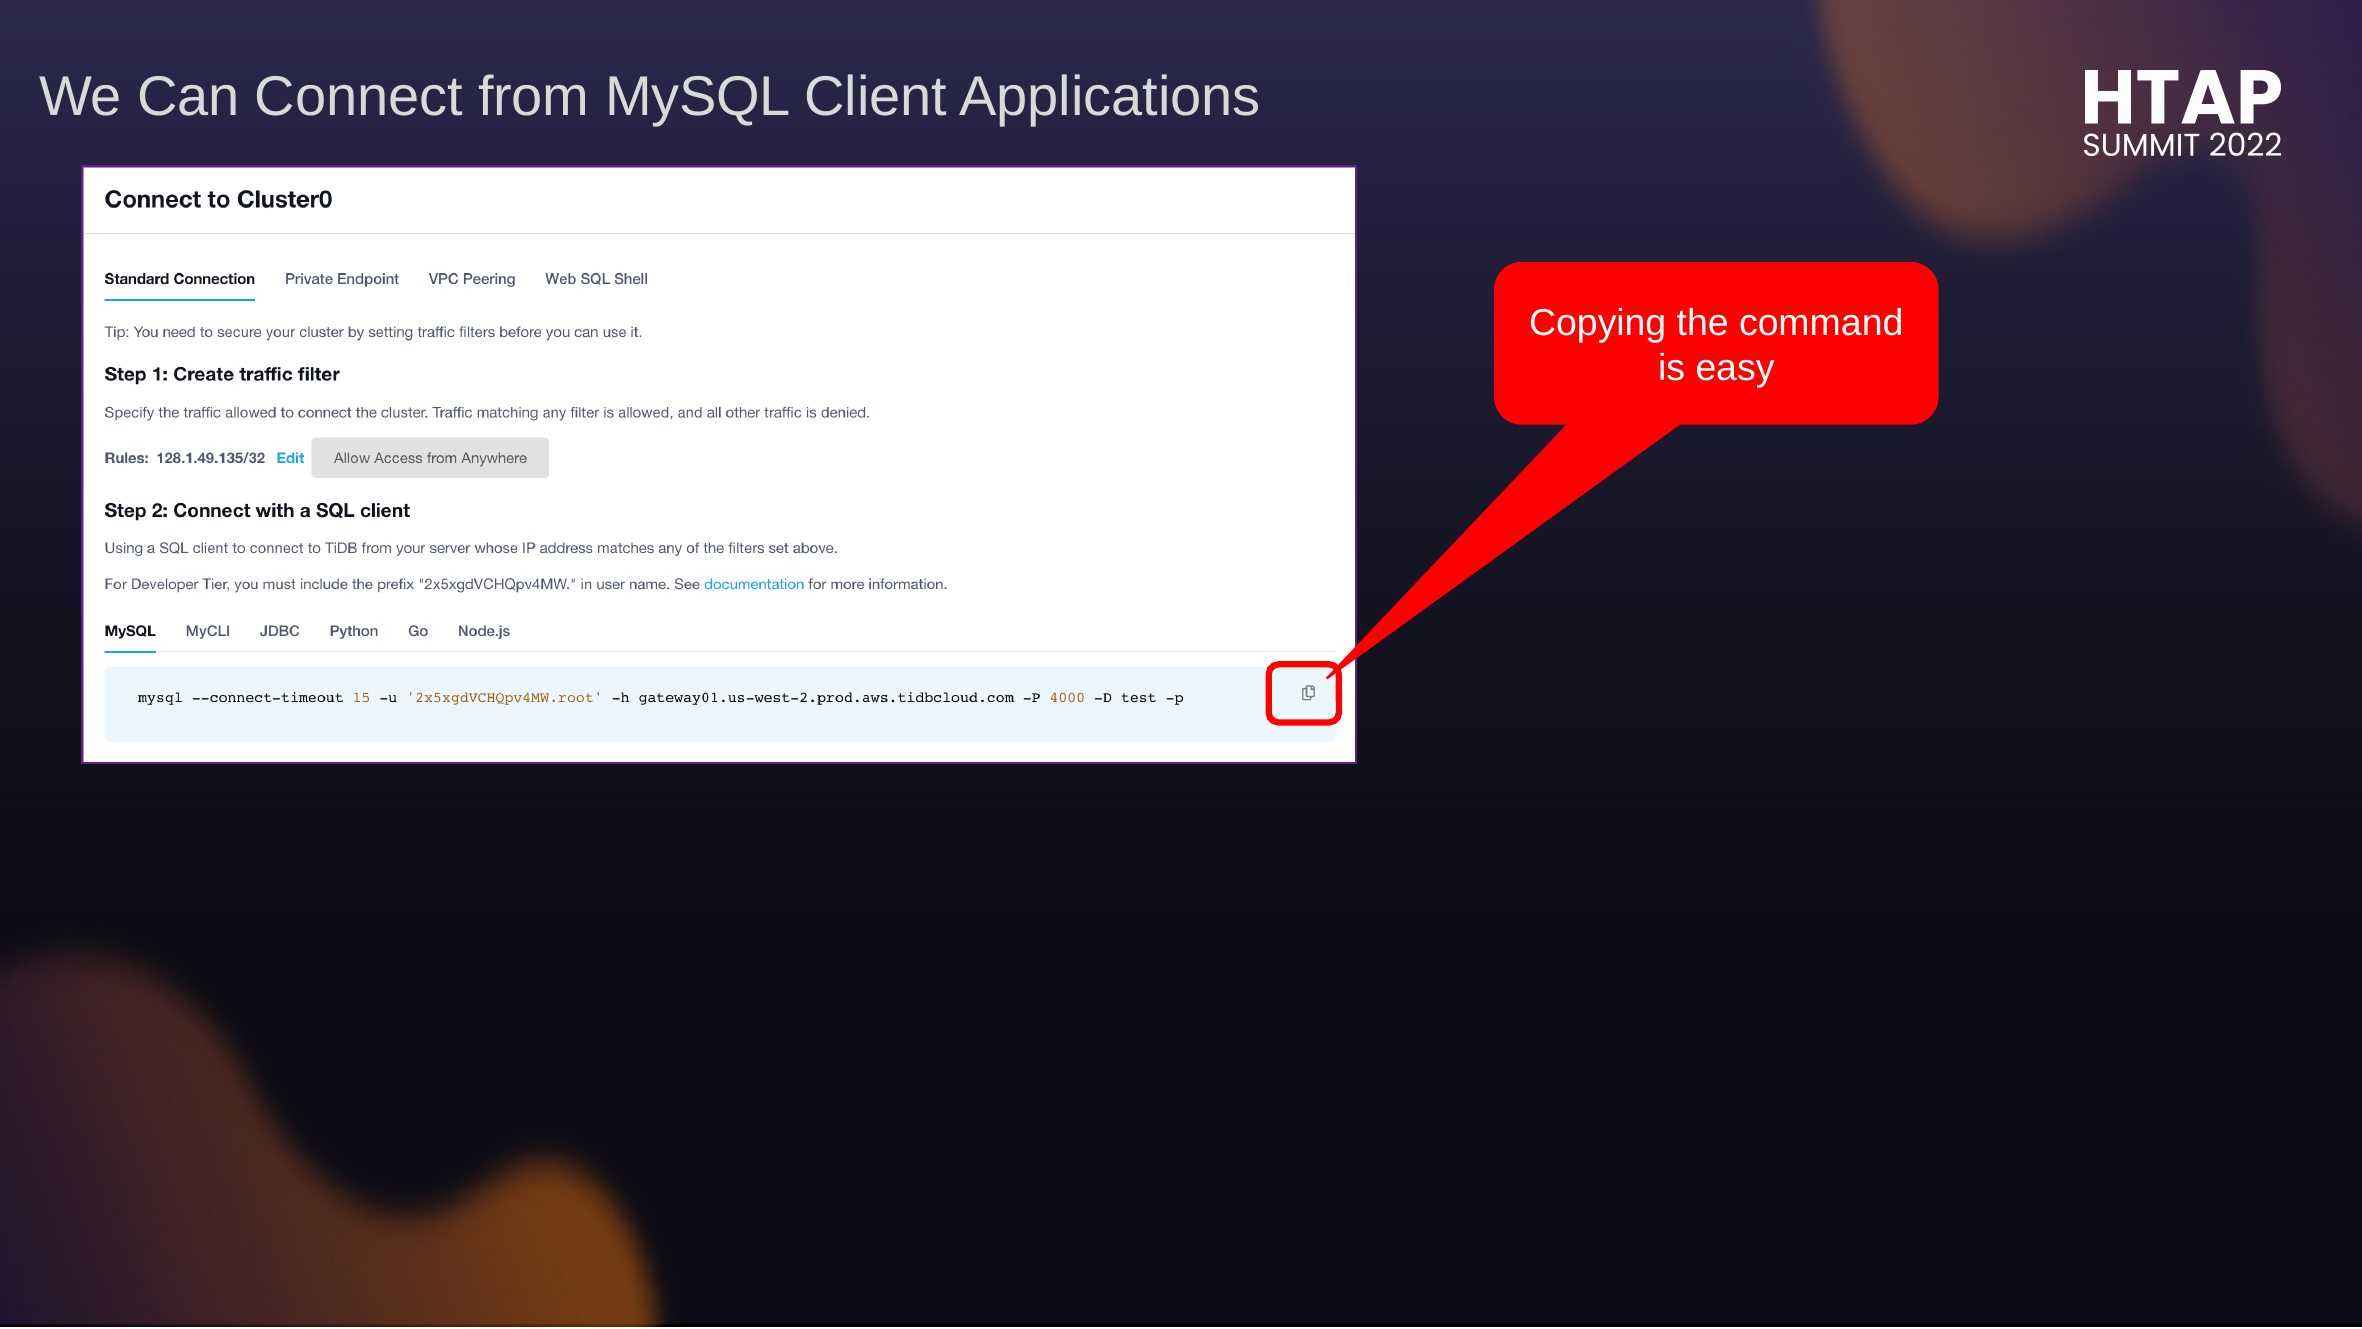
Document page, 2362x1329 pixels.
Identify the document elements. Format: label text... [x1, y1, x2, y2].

text_box Copying the command is easy [1356, 261, 1939, 659]
picture [0, 0, 2362, 1327]
title We Can Connect from MySQL Client Applications [0, 51, 1301, 143]
